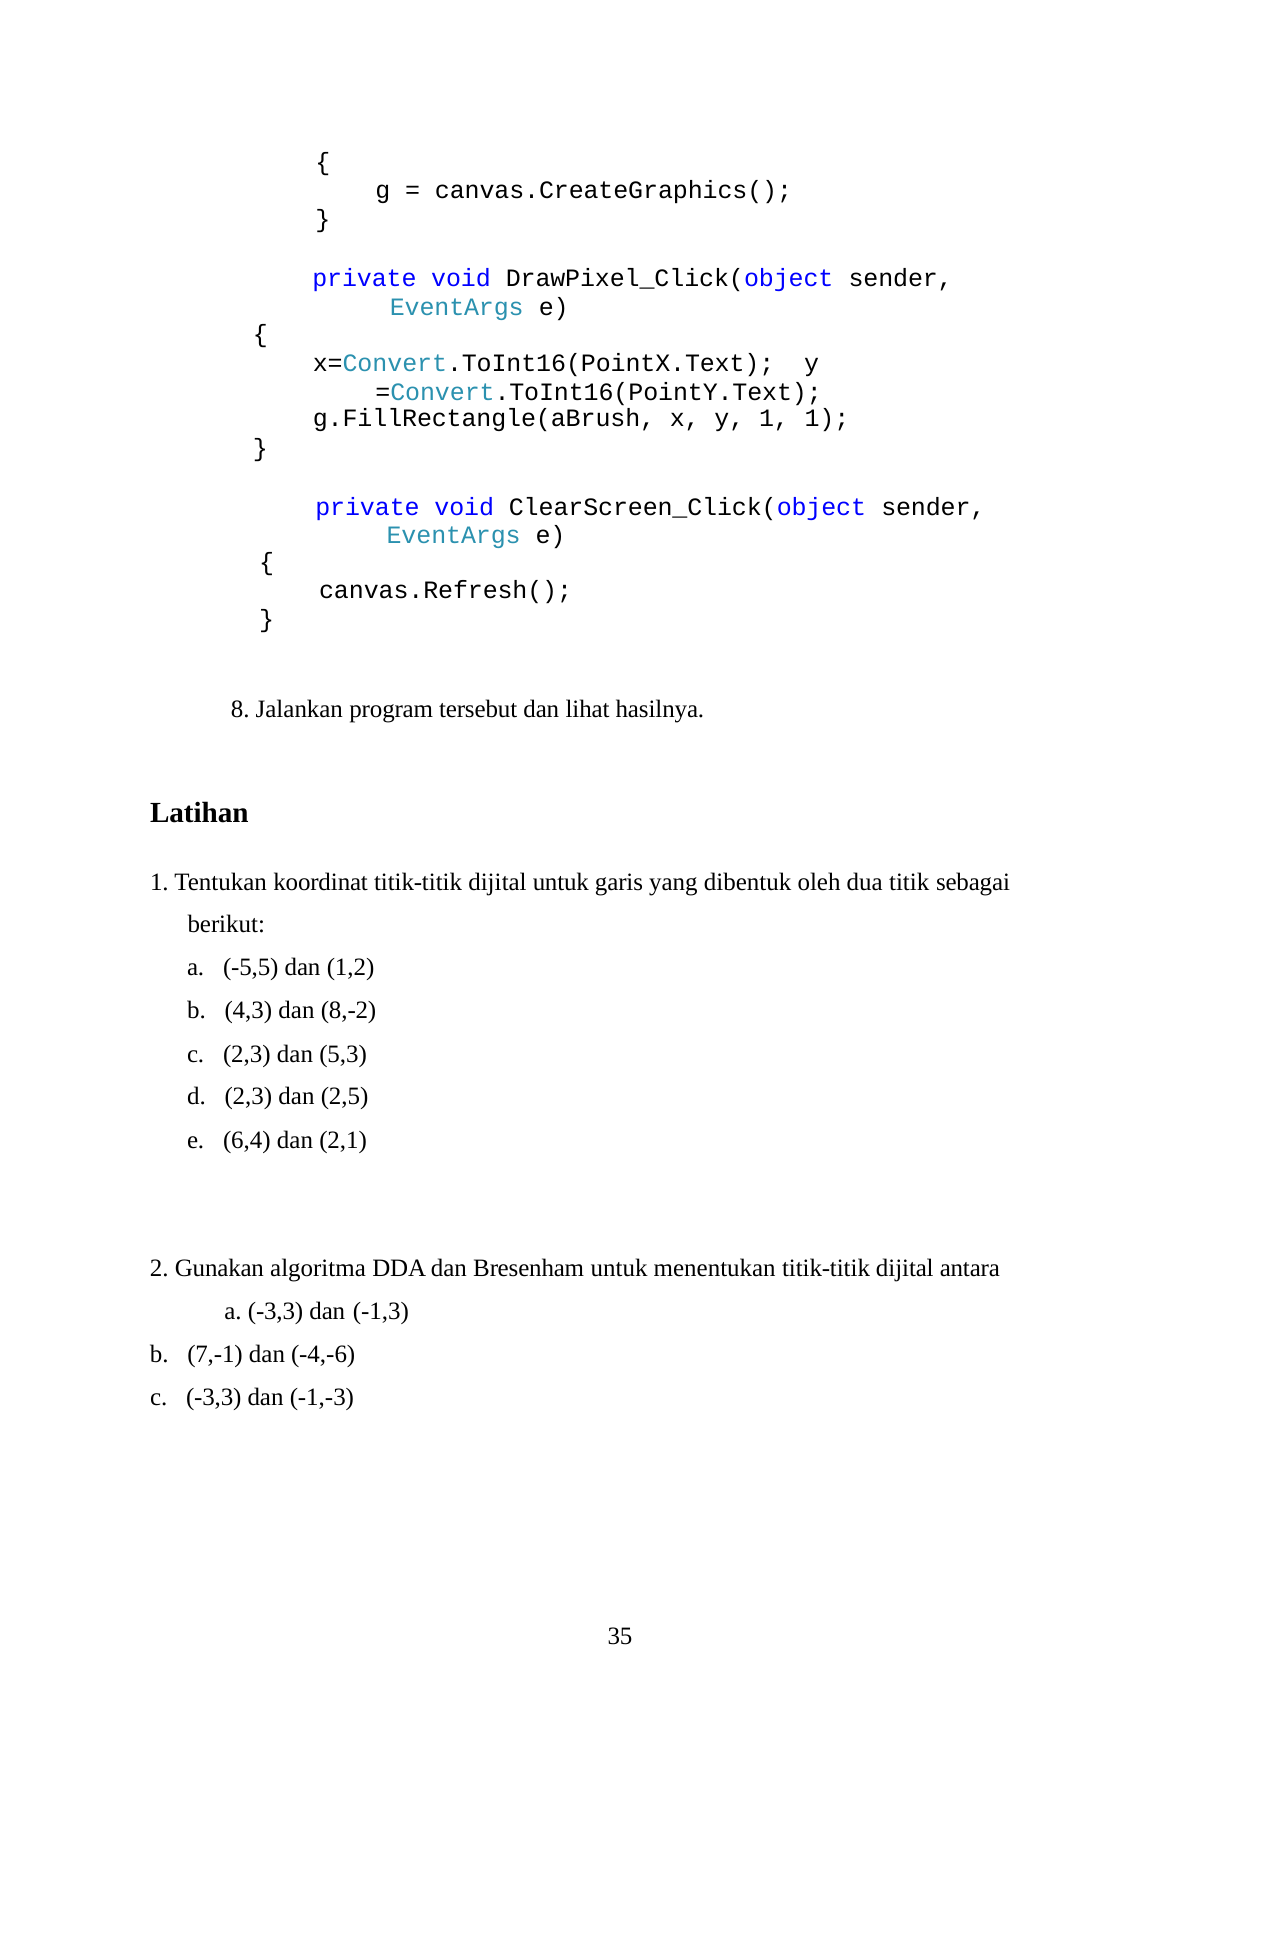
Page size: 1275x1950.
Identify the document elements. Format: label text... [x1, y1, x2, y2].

slide_number 35 [601, 1619, 639, 1950]
text_box Latihan 1. Tentukan koordinat titik-titik dijital untuk garis yang dibentuk oleh dua titik sebagai berikut: a. (-5,5) dan (1,2) b. (4,3) dan (8,-2) c. (2,3) dan (5,3) d. (2,3) dan (2,5) e. (6,4) dan (2,1) [147, 791, 1093, 1153]
text_box { g = canvas.CreateGraphics(); } private void DrawPixel_Click(object sender, EventArgs e) { x=Convert.ToInt16(PointX.Text); y =Convert.ToInt16(PointY.Text); g.FillRectangle(aBrush, x, y, 1, 1); } private void ClearScreen_Click(object sender, EventArgs e) { canvas.Refresh(); } 8. Jalankan program tersebut dan lihat hasilnya. [230, 144, 993, 722]
text_box 2. Gunakan algoritma DDA dan Bresenham untuk menentukan titik-titik dijital antara a. (-3,3) dan (-1,3) b. (7,-1) dan (-4,-6) c. (-3,3) dan (-1,-3) [147, 1236, 1023, 1411]
